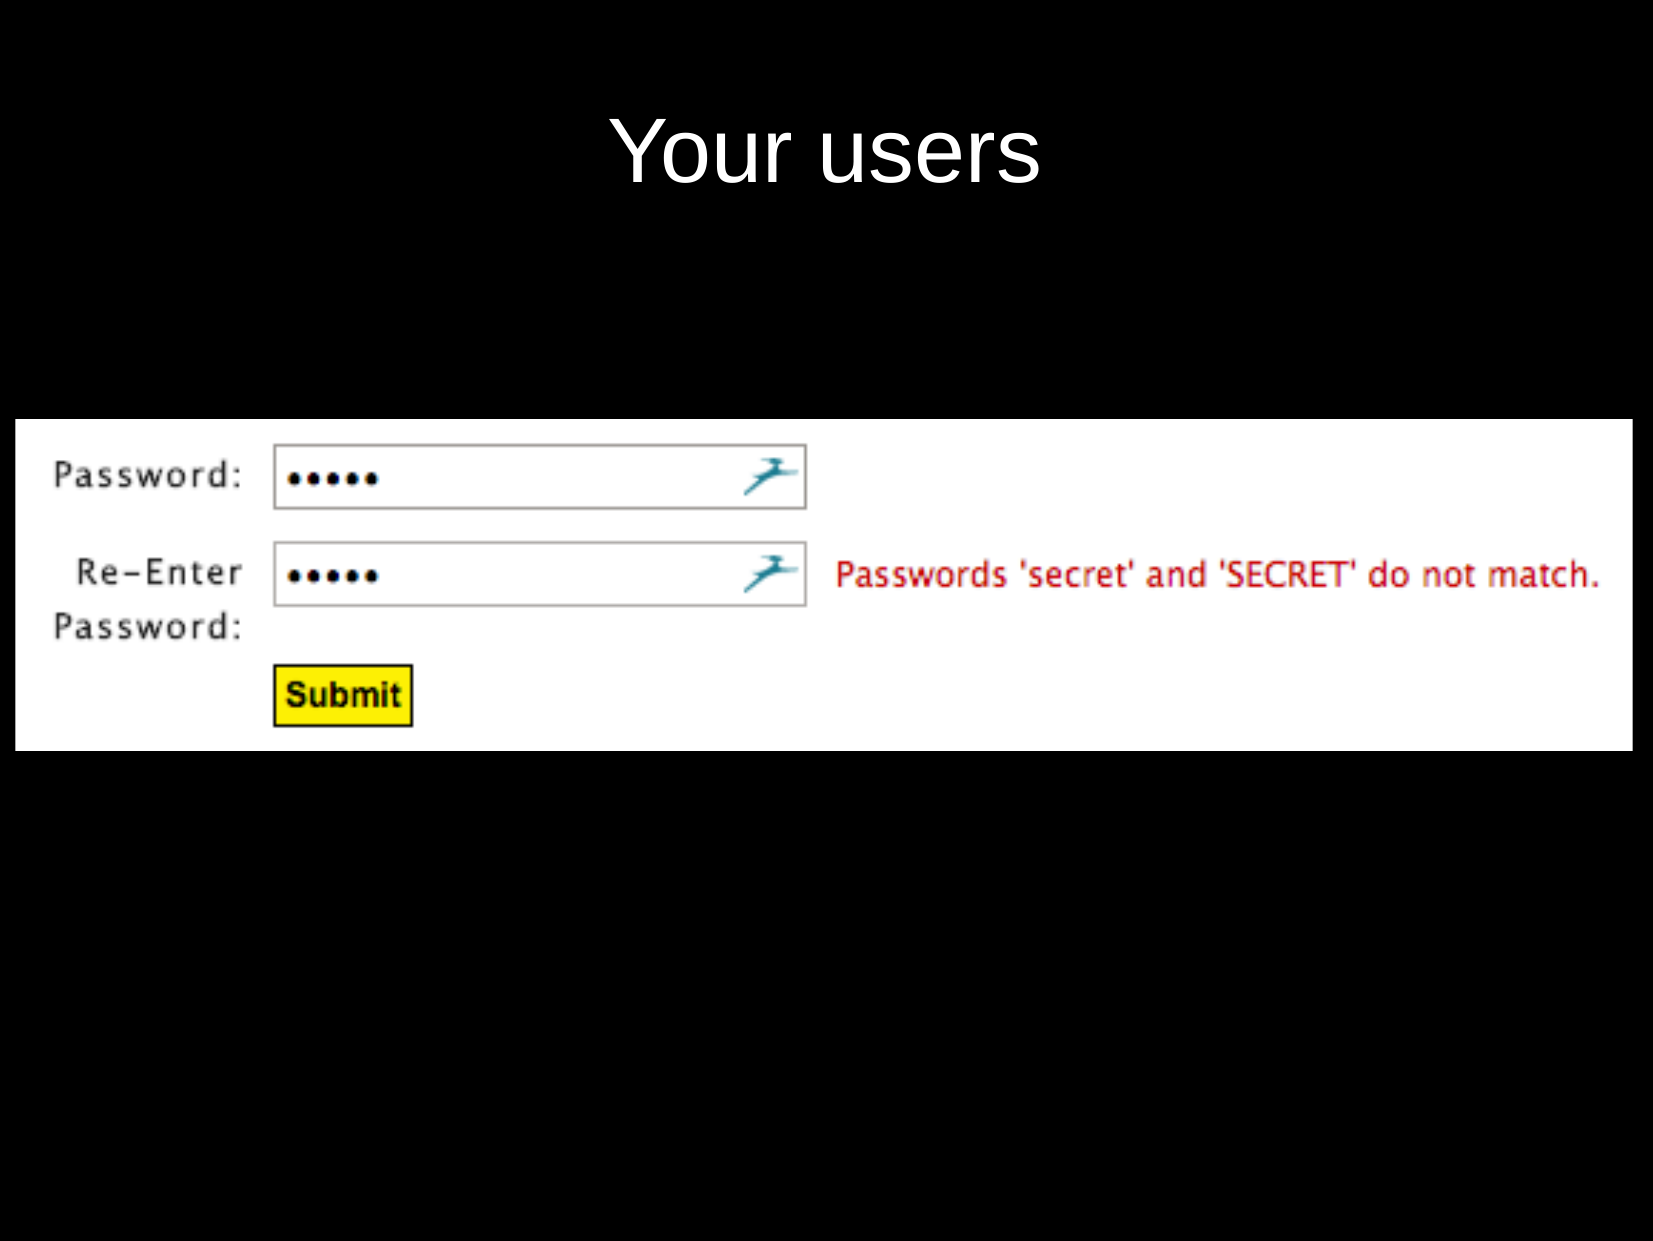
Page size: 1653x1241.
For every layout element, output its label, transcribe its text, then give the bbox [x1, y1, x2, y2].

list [15, 419, 1633, 751]
title Your users [82, 49, 1568, 254]
